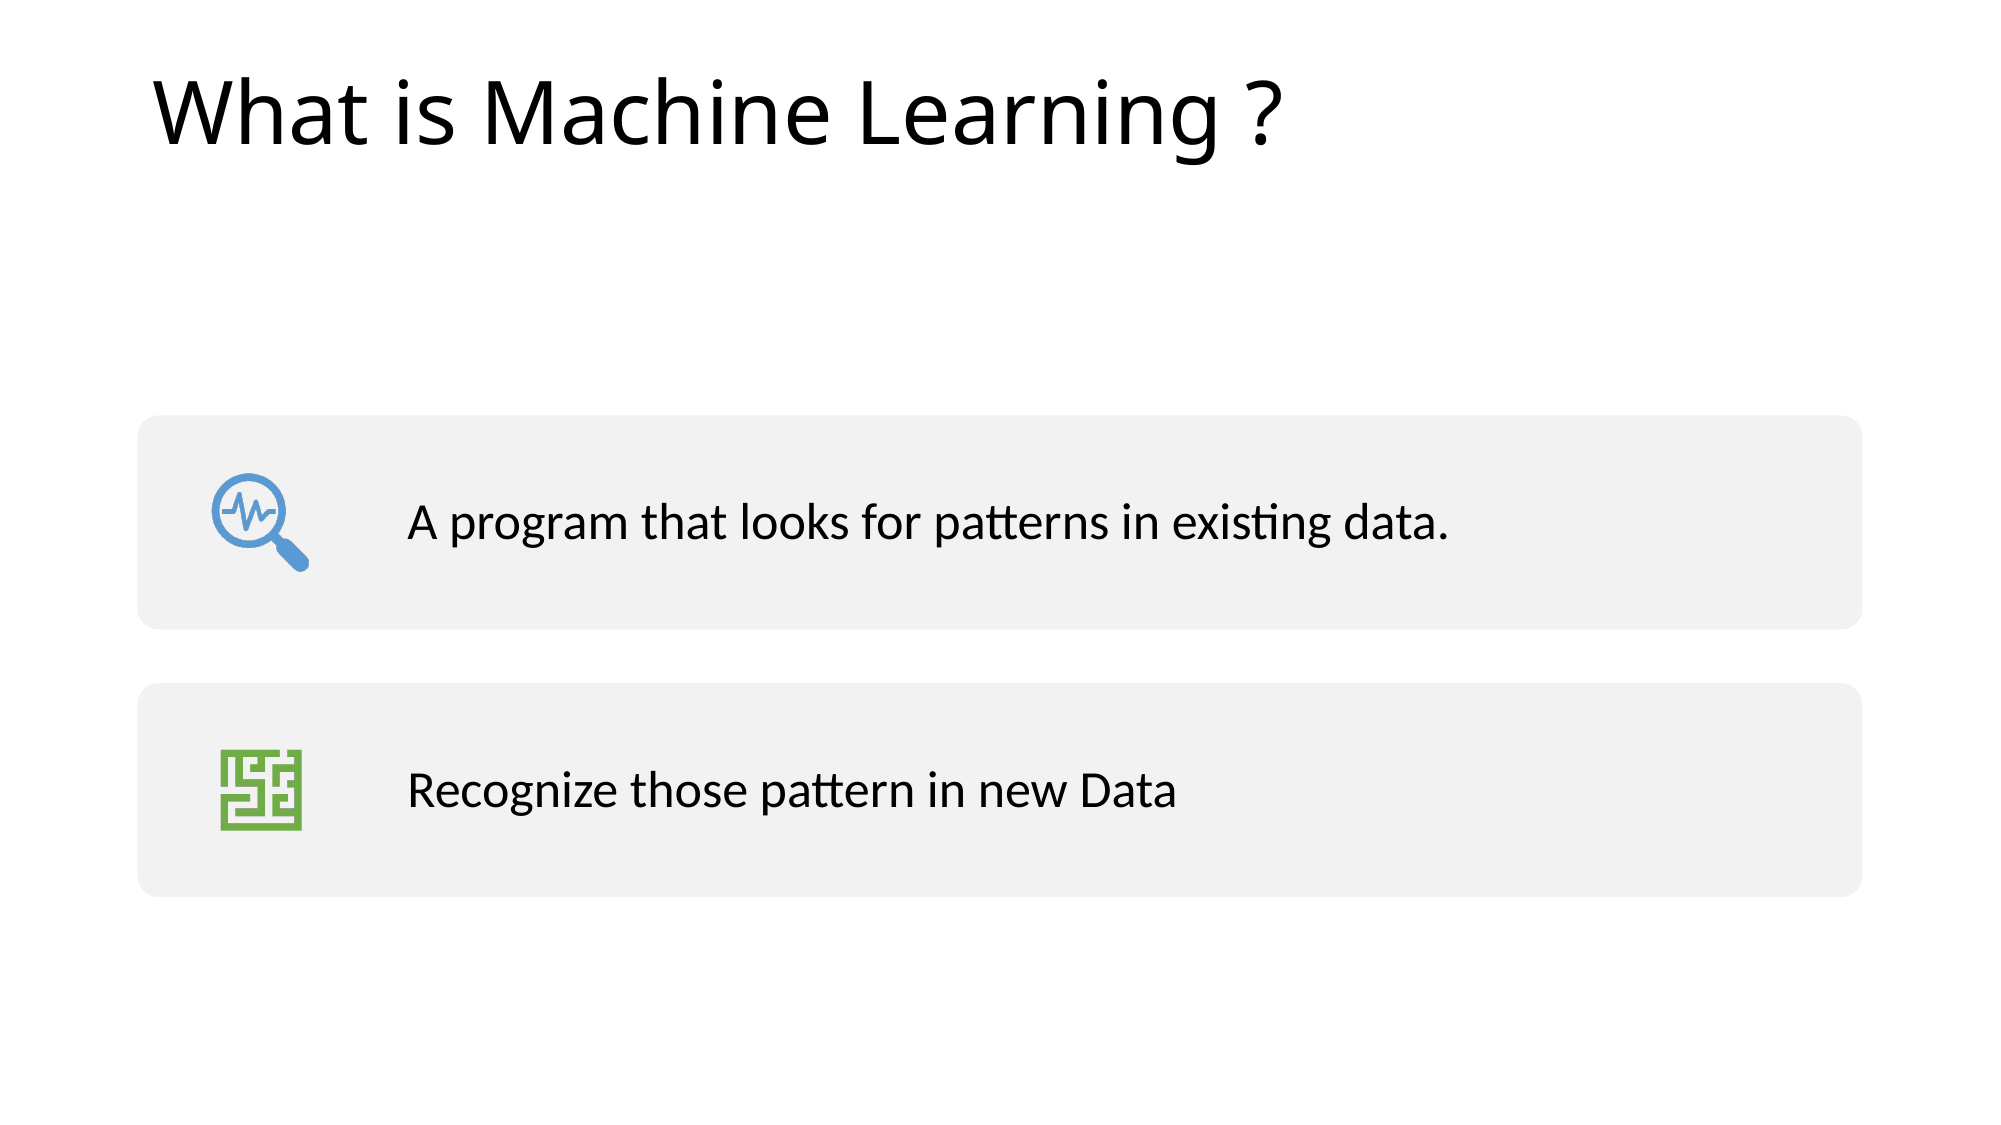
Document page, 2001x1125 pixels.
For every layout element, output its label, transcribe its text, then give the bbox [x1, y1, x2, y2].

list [137, 299, 1863, 1014]
title What is Machine Learning ? [137, 59, 1863, 278]
